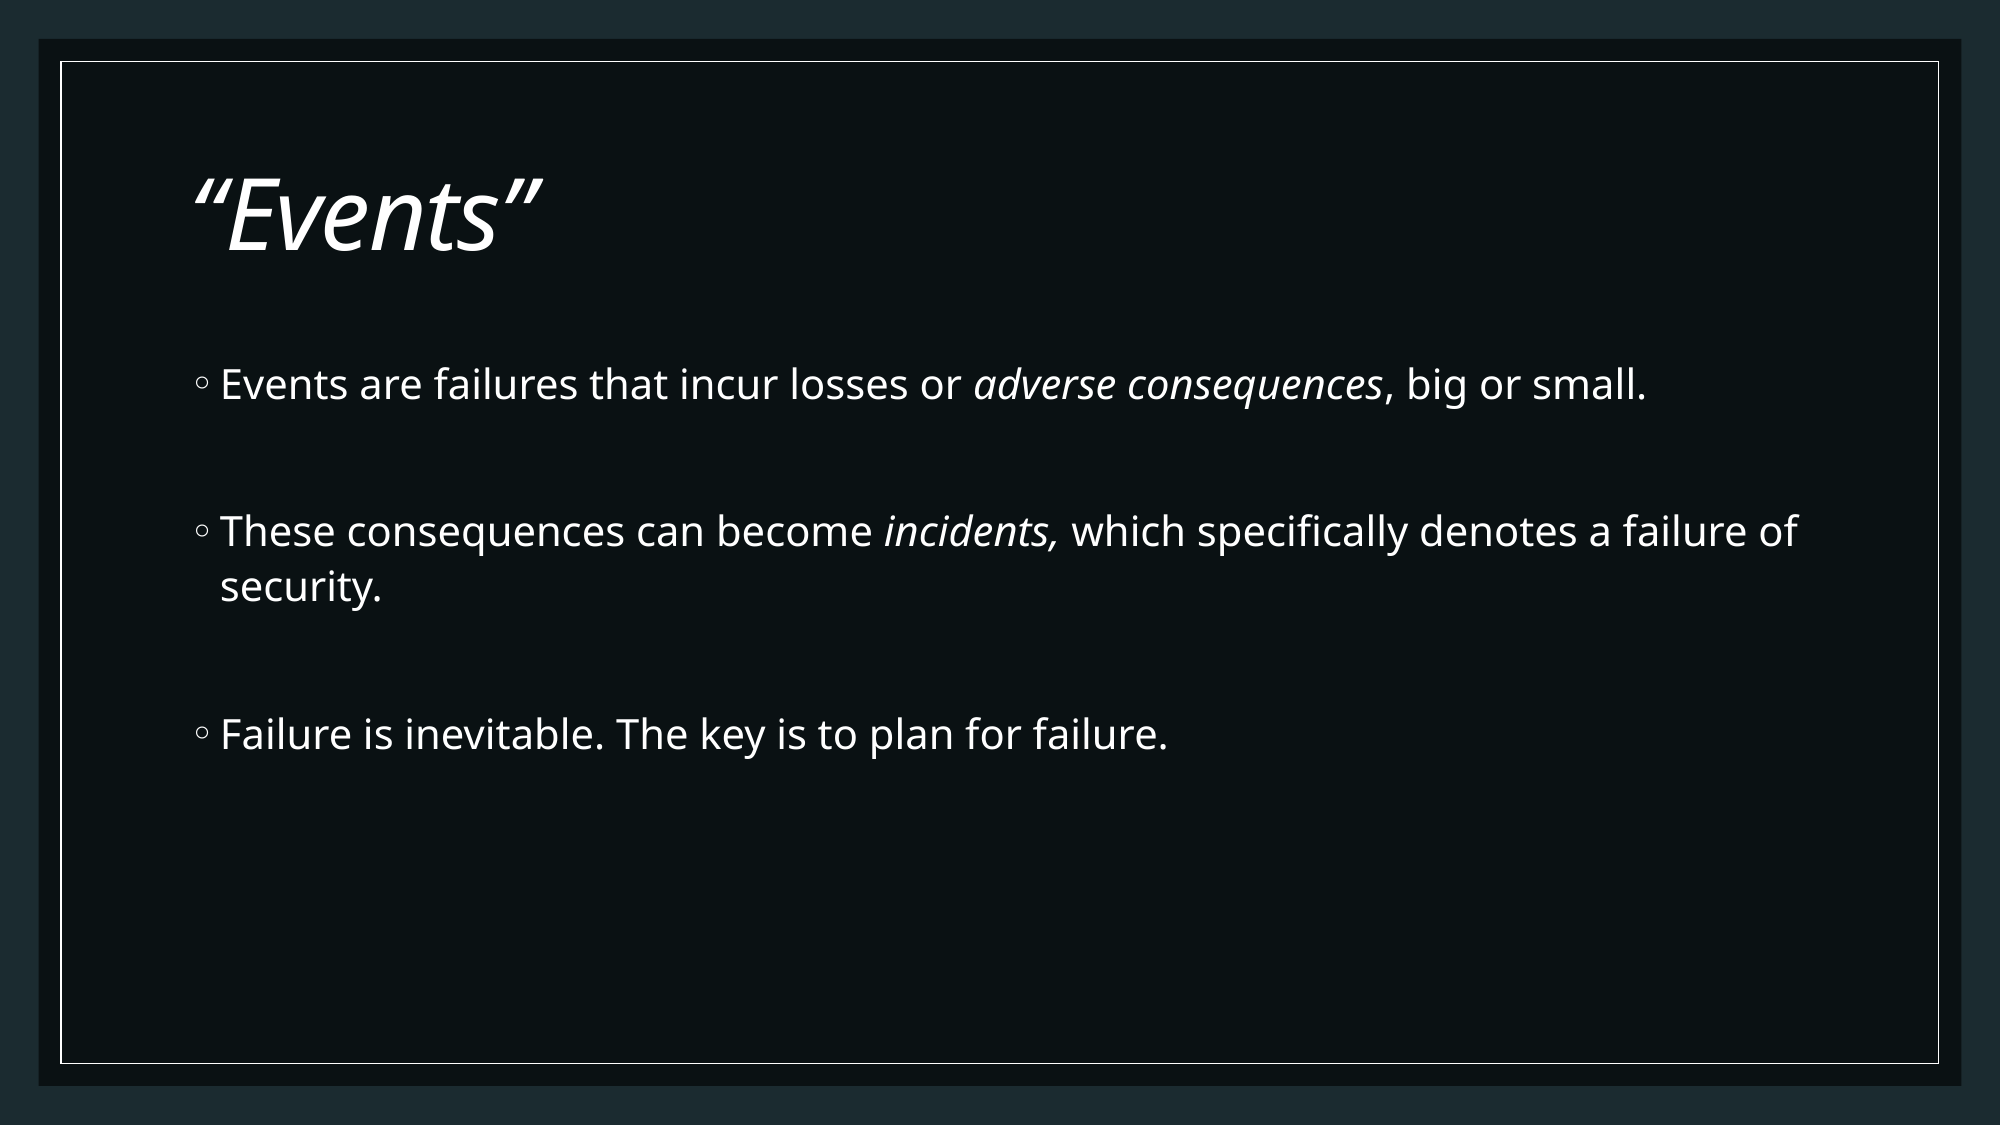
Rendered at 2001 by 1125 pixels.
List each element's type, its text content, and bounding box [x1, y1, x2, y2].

list Events are failures that incur losses or adverse consequences, big or small. These consequences can become incidents, which specifically denotes a failure of security. Failure is inevitable. The key is to plan for failure. [174, 345, 1825, 977]
title “Events” [174, 105, 1825, 331]
